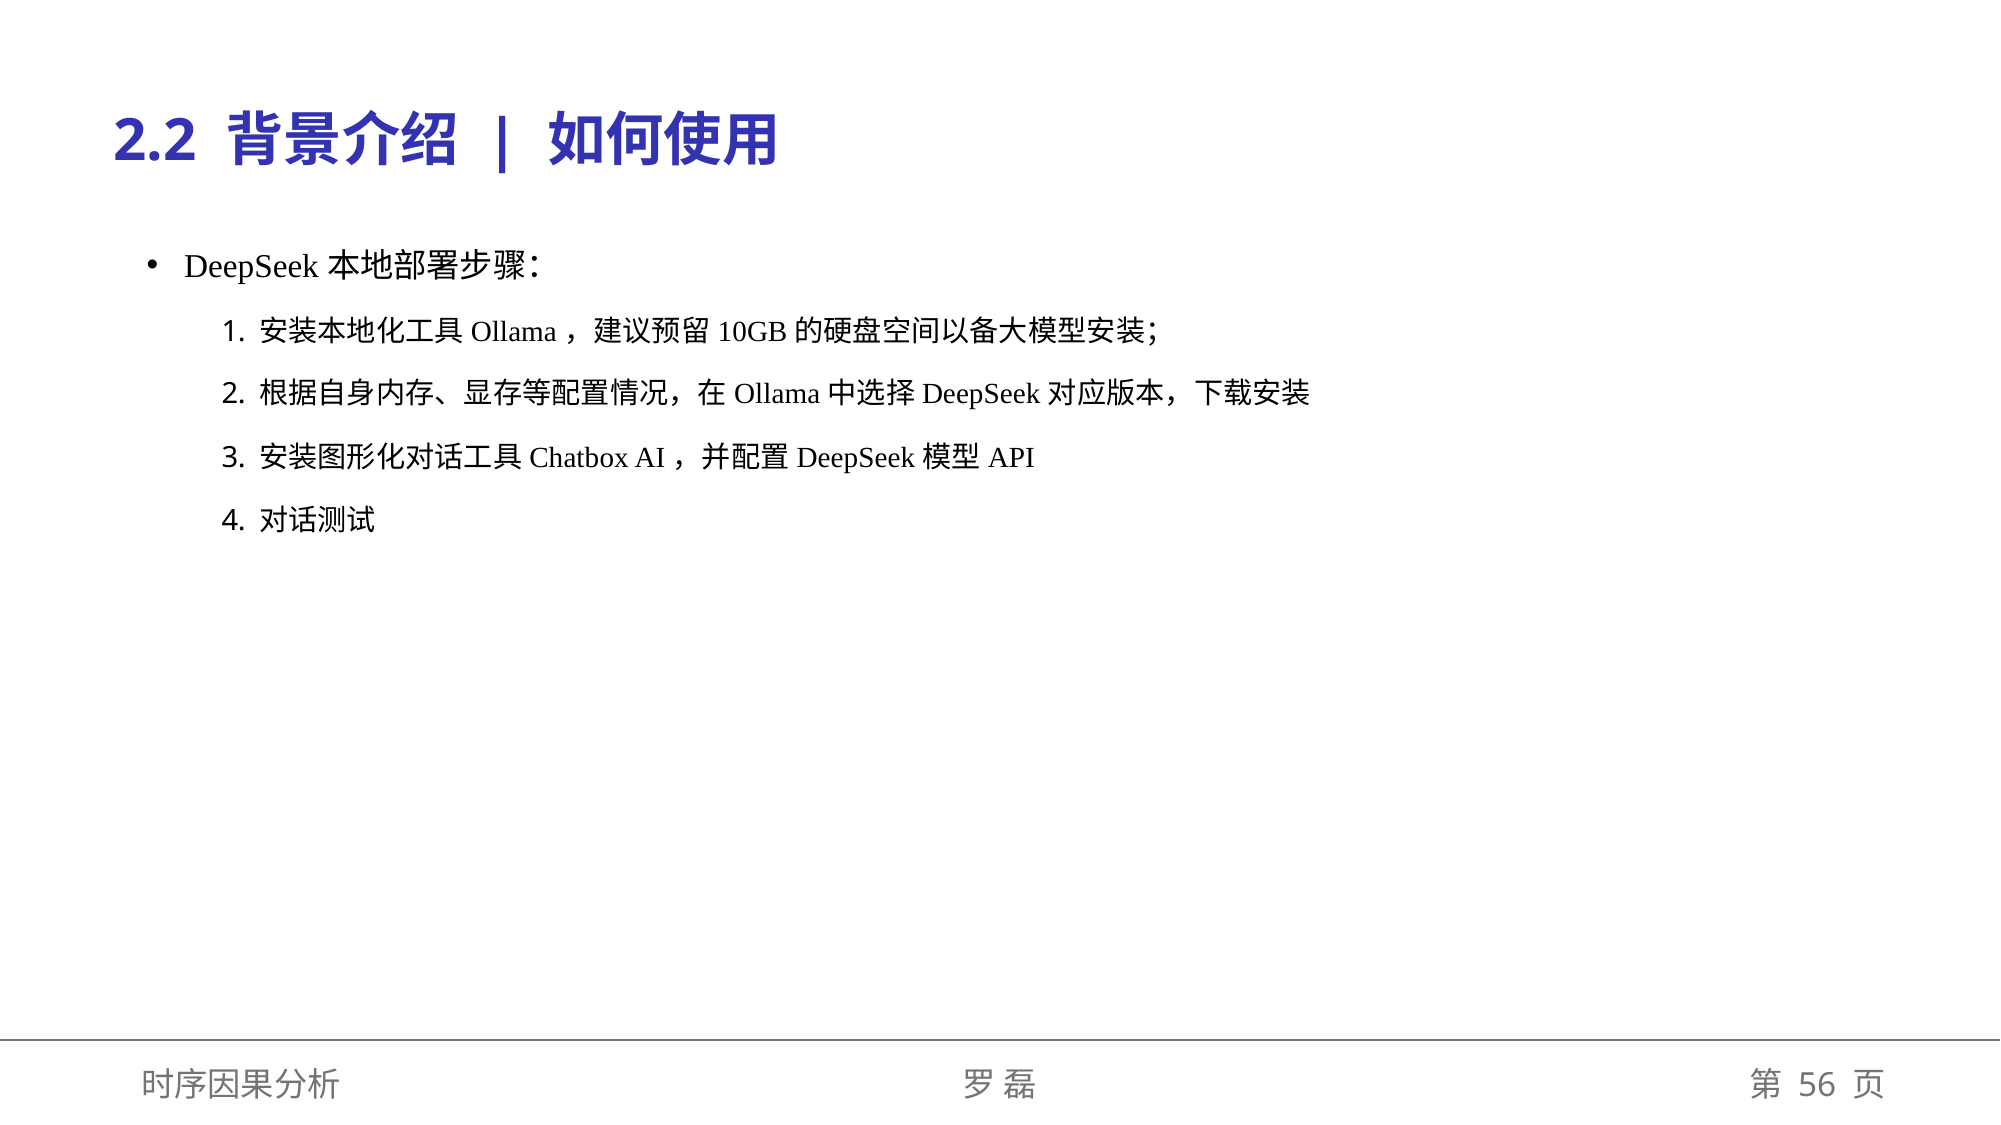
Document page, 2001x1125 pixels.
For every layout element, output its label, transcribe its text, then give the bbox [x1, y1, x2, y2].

text_box 2.2 背景介绍 | 如何使用 [98, 94, 795, 180]
text_box DeepSeek本地部署步骤： 安装本地化工具Ollama，建议预留10GB的硬盘空间以备大模型安装； 根据自身内存、显存等配置情况，在Ollama中选择DeepSeek对应版本，下载安装 安装图形化对话工具Chatbox AI，并配置DeepSeek模型API 对话测试 [131, 216, 1477, 581]
